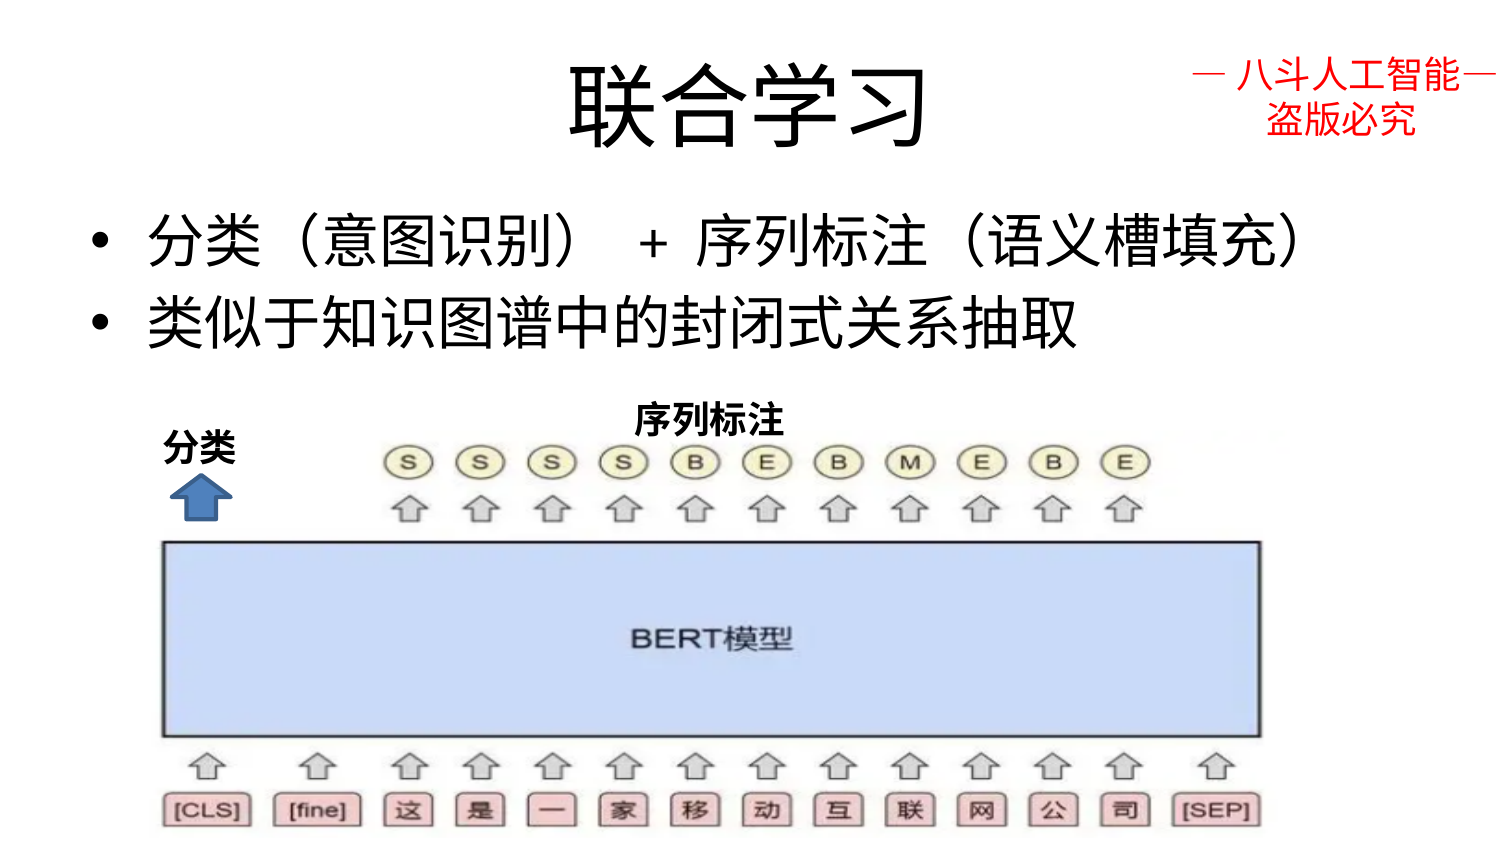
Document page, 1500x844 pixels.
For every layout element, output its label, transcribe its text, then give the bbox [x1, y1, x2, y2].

list 分类（意图识别） + 序列标注（语义槽填充） 类似于知识图谱中的封闭式关系抽取 [75, 196, 1425, 754]
title 联合学习 [75, 33, 1425, 175]
text_box 序列标注 [620, 388, 845, 415]
text_box —八斗人工智能— 盗版必究 [1175, 44, 1500, 149]
picture [123, 416, 1290, 843]
